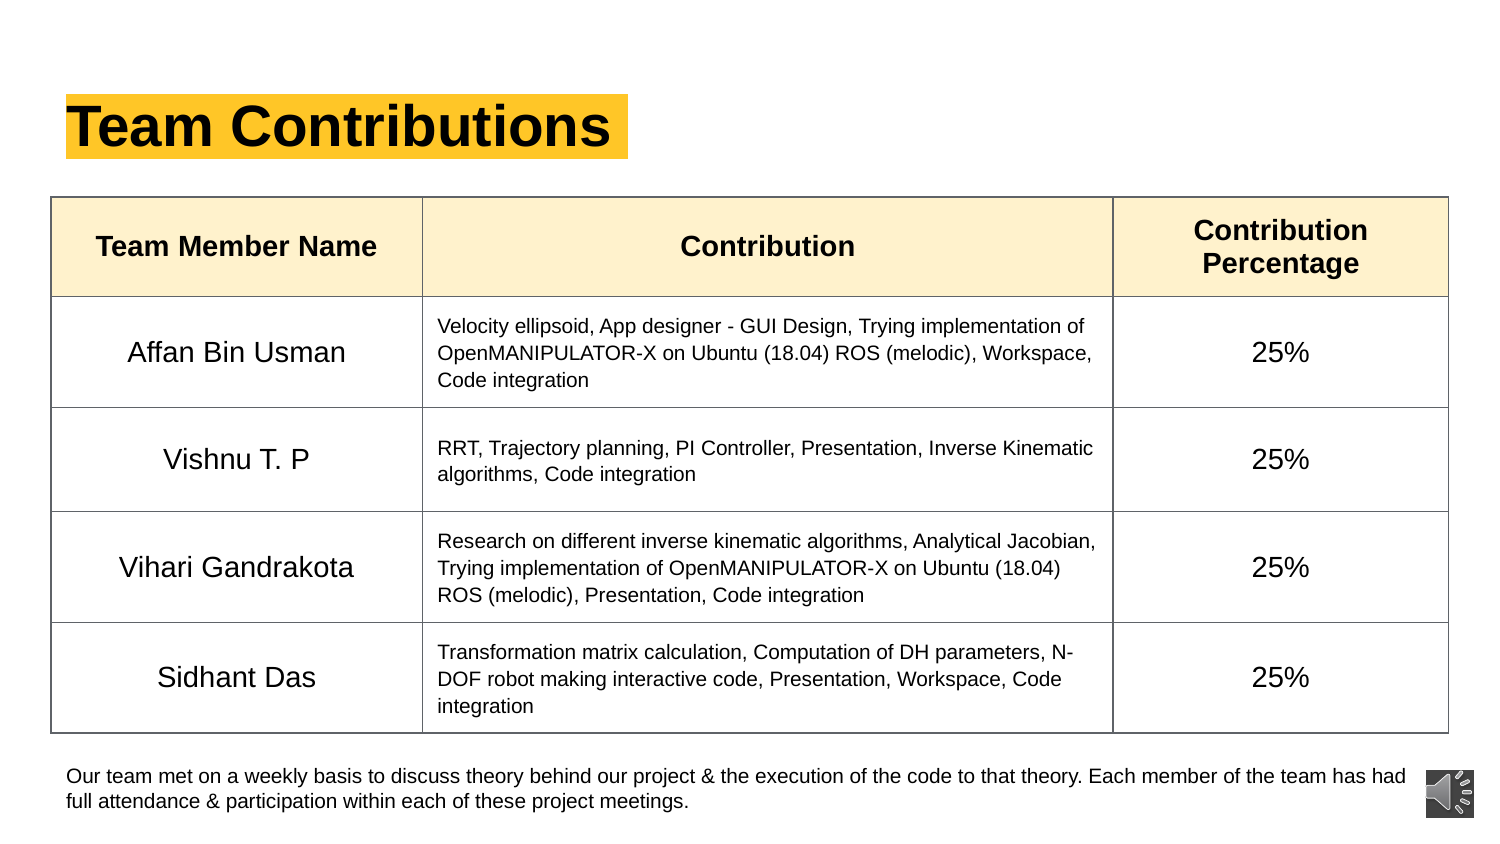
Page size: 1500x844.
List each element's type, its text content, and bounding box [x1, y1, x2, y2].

table_cell Affan Bin Usman [52, 297, 422, 407]
table_cell Velocity ellipsoid, App designer - GUI Design, Trying implementation of OpenMANIPULATOR-X on Ubuntu (18.04) ROS (melodic), Workspace, Code integration [423, 297, 1112, 407]
table_cell 25% [1114, 623, 1448, 732]
table_header Team Member Name [52, 198, 422, 296]
table_cell 25% [1114, 512, 1448, 622]
table_cell Research on different inverse kinematic algorithms, Analytical Jacobian, Trying implementation of OpenMANIPULATOR-X on Ubuntu (18.04) ROS (melodic), Presentation, Code integration [423, 512, 1112, 622]
picture [1424, 768, 1476, 820]
table_cell RRT, Trajectory planning, PI Controller, Presentation, Inverse Kinematic algorithms, Code integration [423, 408, 1112, 511]
table_cell Transformation matrix calculation, Computation of DH parameters, N-DOF robot making interactive code, Presentation, Workspace, Code integration [423, 623, 1112, 732]
table_header Contribution Percentage [1114, 198, 1448, 296]
title Team Contributions [51, 72, 1449, 167]
table_cell 25% [1114, 297, 1448, 407]
table_cell Vihari Gandrakota [52, 512, 422, 622]
text_box Our team met on a weekly basis to discuss theory behind our project & the execution of the code to that theory. Each member of the team has had full attendance & participation within each of these project meetings. [51, 747, 1449, 828]
table_cell 25% [1114, 408, 1448, 511]
table_cell Vishnu T. P [52, 408, 422, 511]
table_header Contribution [423, 198, 1112, 296]
table_cell Sidhant Das [52, 623, 422, 732]
